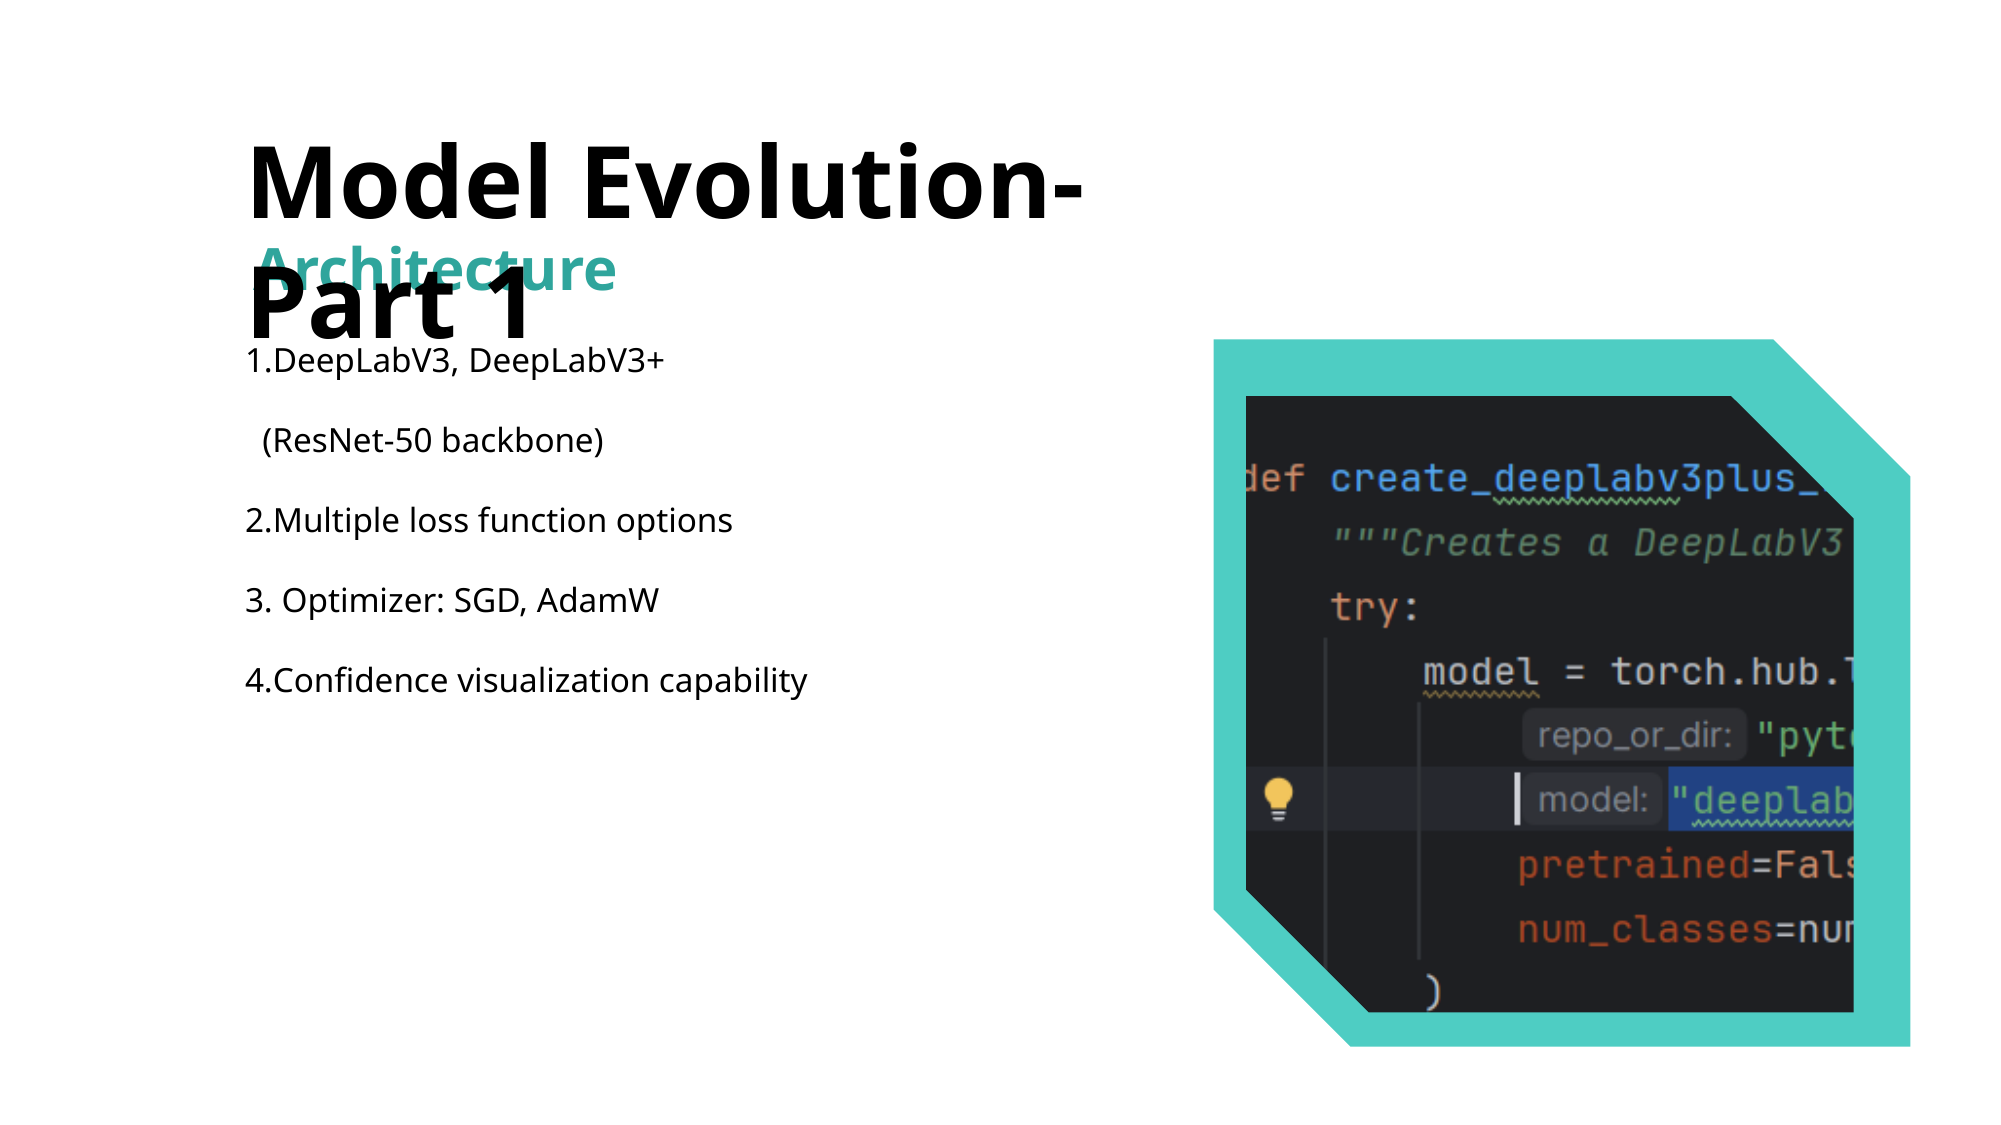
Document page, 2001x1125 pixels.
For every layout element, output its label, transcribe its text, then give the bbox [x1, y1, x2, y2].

text_box [1315, 418, 1912, 1048]
text_box [1212, 338, 1832, 944]
text_box Model Evolution-Part 1 [230, 111, 1300, 367]
picture [1246, 396, 1854, 1013]
text_box DeepLabV3, DeepLabV3+ (ResNet-50 backbone) Multiple loss function options Optimizer: SGD, AdamW Confidence visualization capability [230, 367, 1230, 707]
